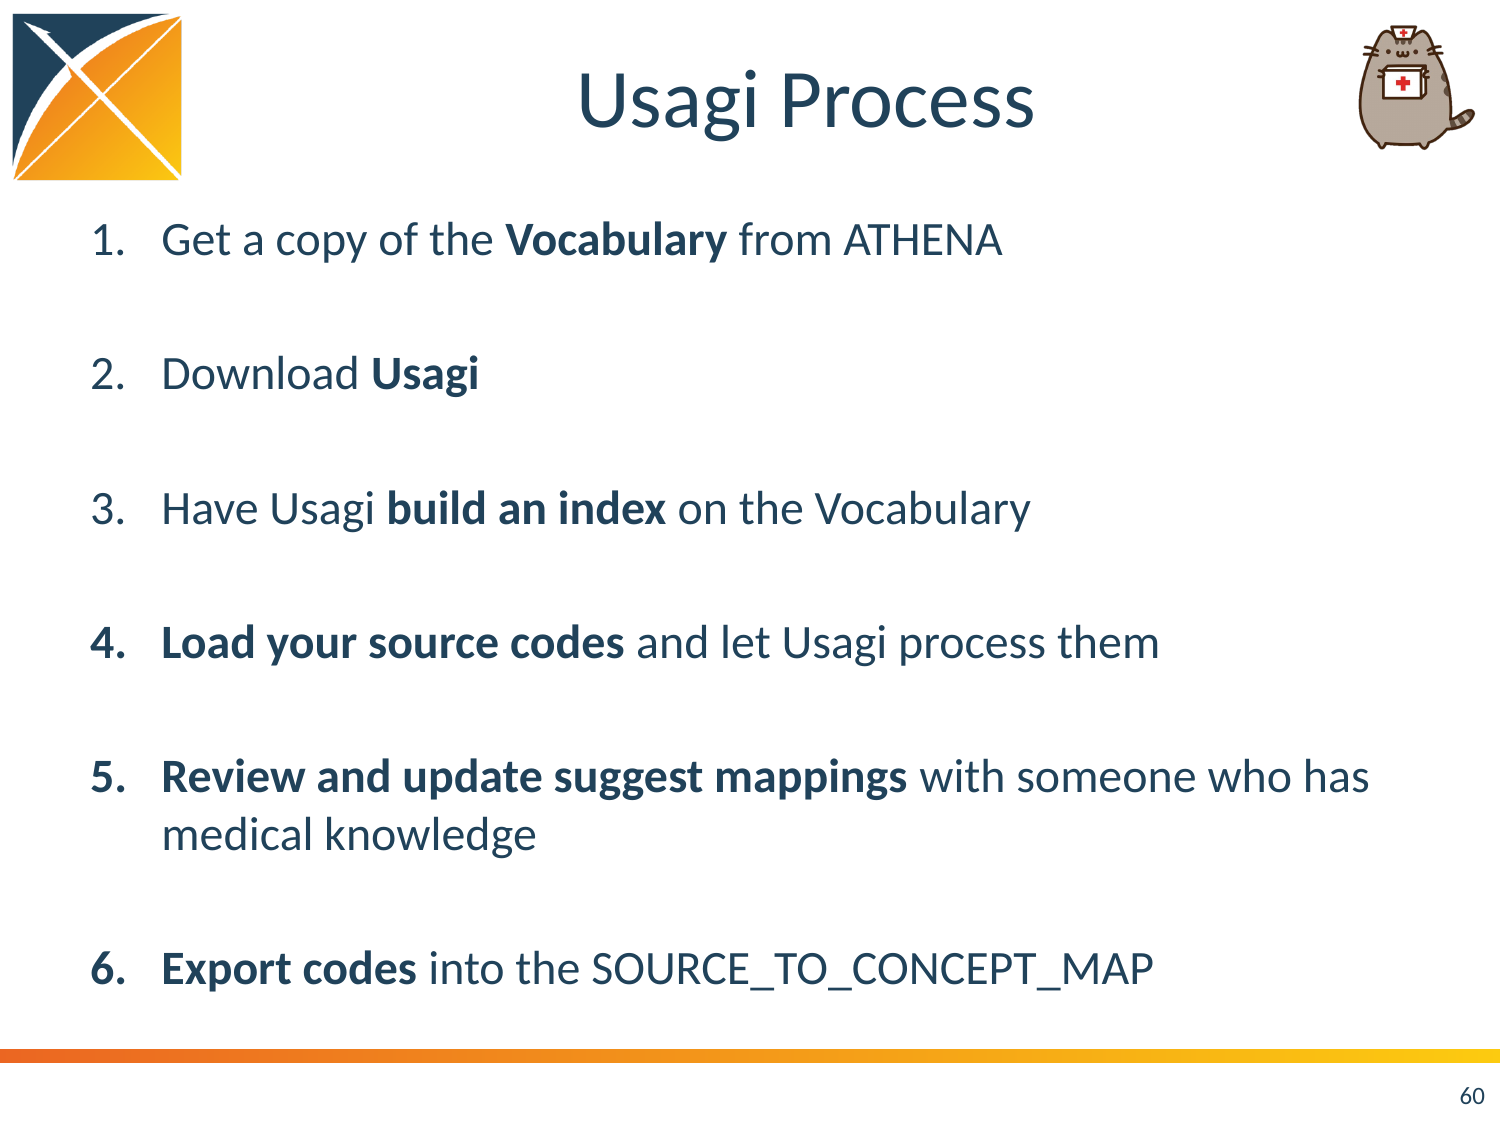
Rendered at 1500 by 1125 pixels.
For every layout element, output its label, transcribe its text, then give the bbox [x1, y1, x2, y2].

title Usagi Process [187, 24, 1319, 163]
slide_number 60 [1149, 1065, 1500, 1125]
list Get a copy of the Vocabulary from ATHENA Download Usagi Have Usagi build an index on the Vocabulary Load your source codes and let Usagi process them Review and update suggest mappings with someone who has medical knowledge Export codes into the SOURCE_TO_CONCEPT_MAP [75, 200, 1425, 1005]
picture [1324, 6, 1493, 171]
picture [0, 0, 206, 200]
